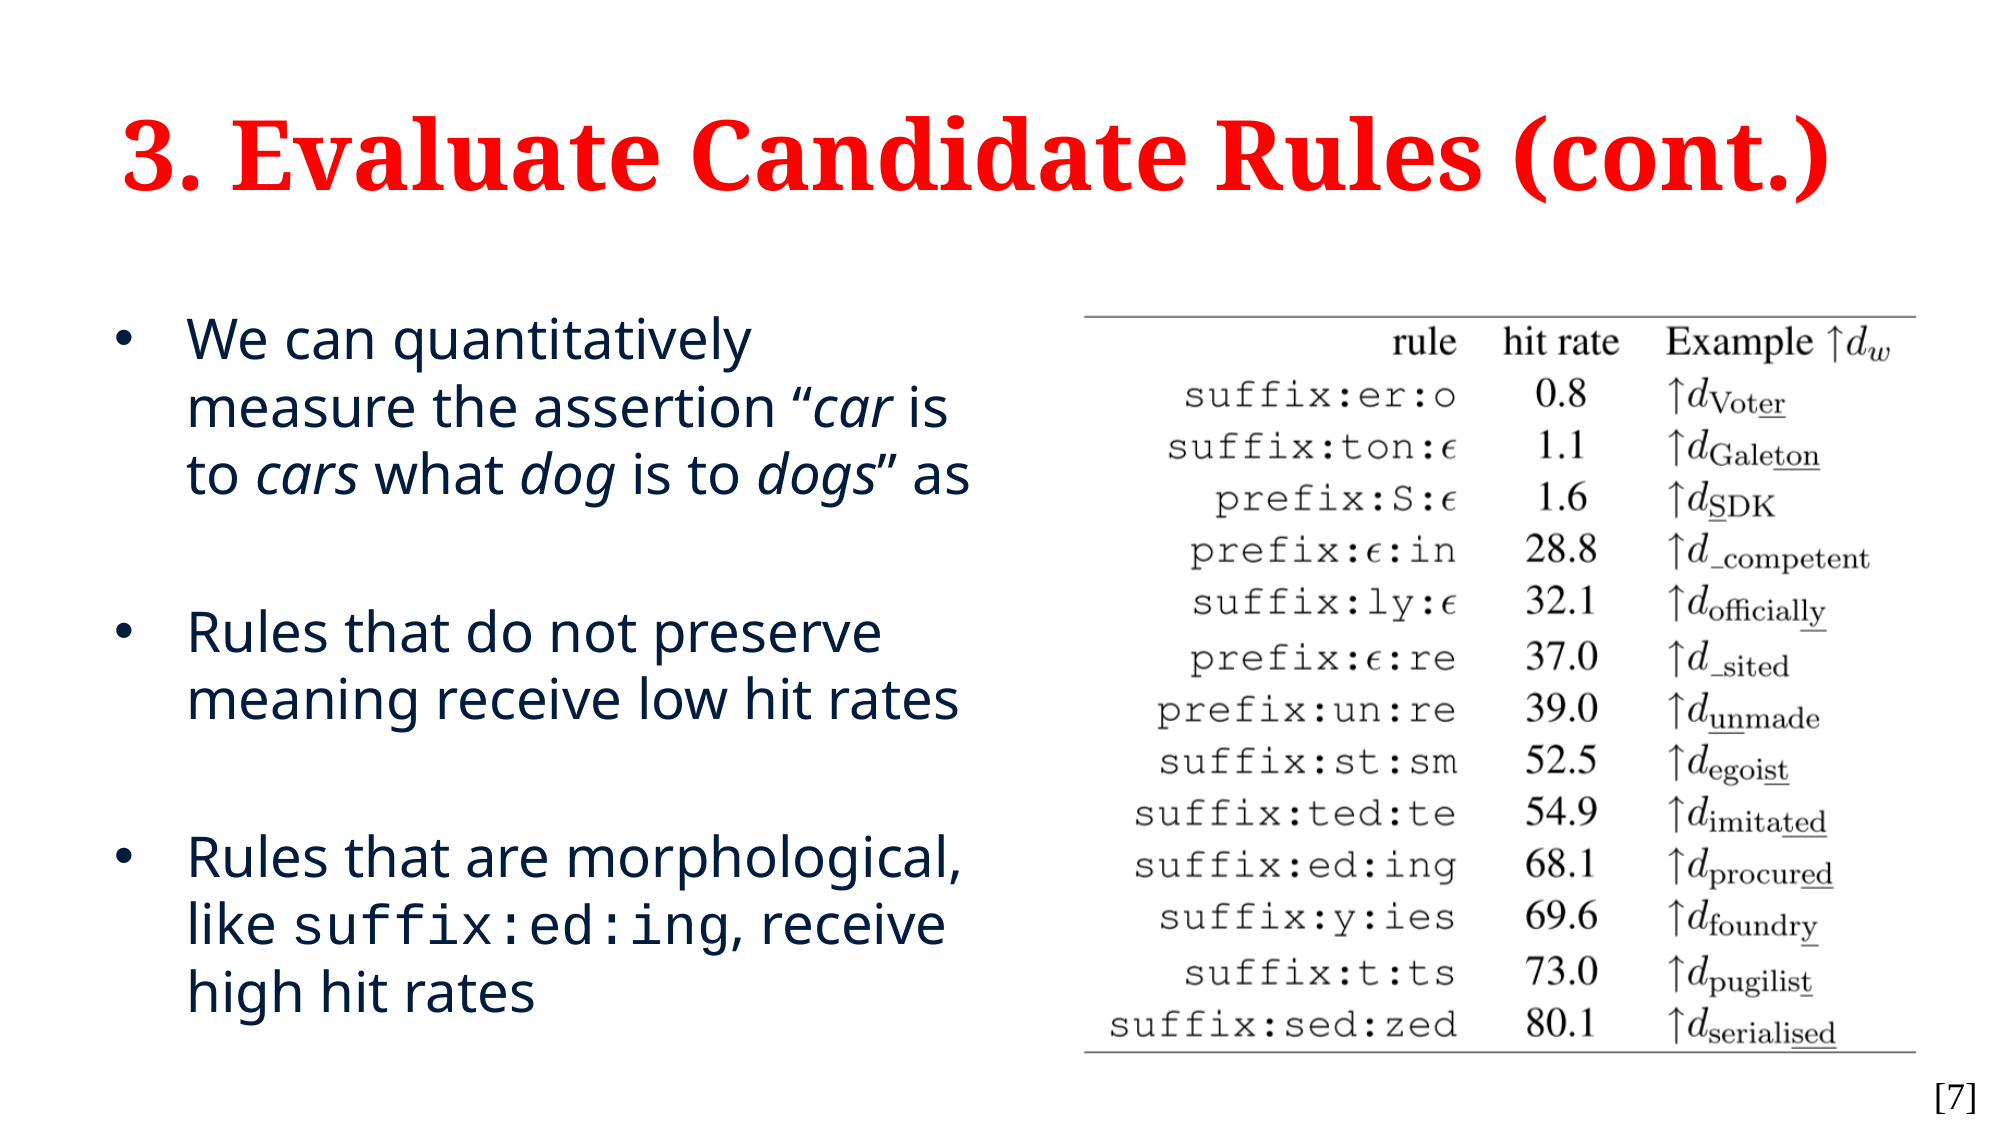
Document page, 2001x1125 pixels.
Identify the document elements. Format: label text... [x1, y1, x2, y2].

text_box [7] [1919, 1064, 2000, 1125]
title 3. Evaluate Candidate Rules (cont.) [55, 85, 1900, 240]
picture [1063, 295, 1926, 1075]
